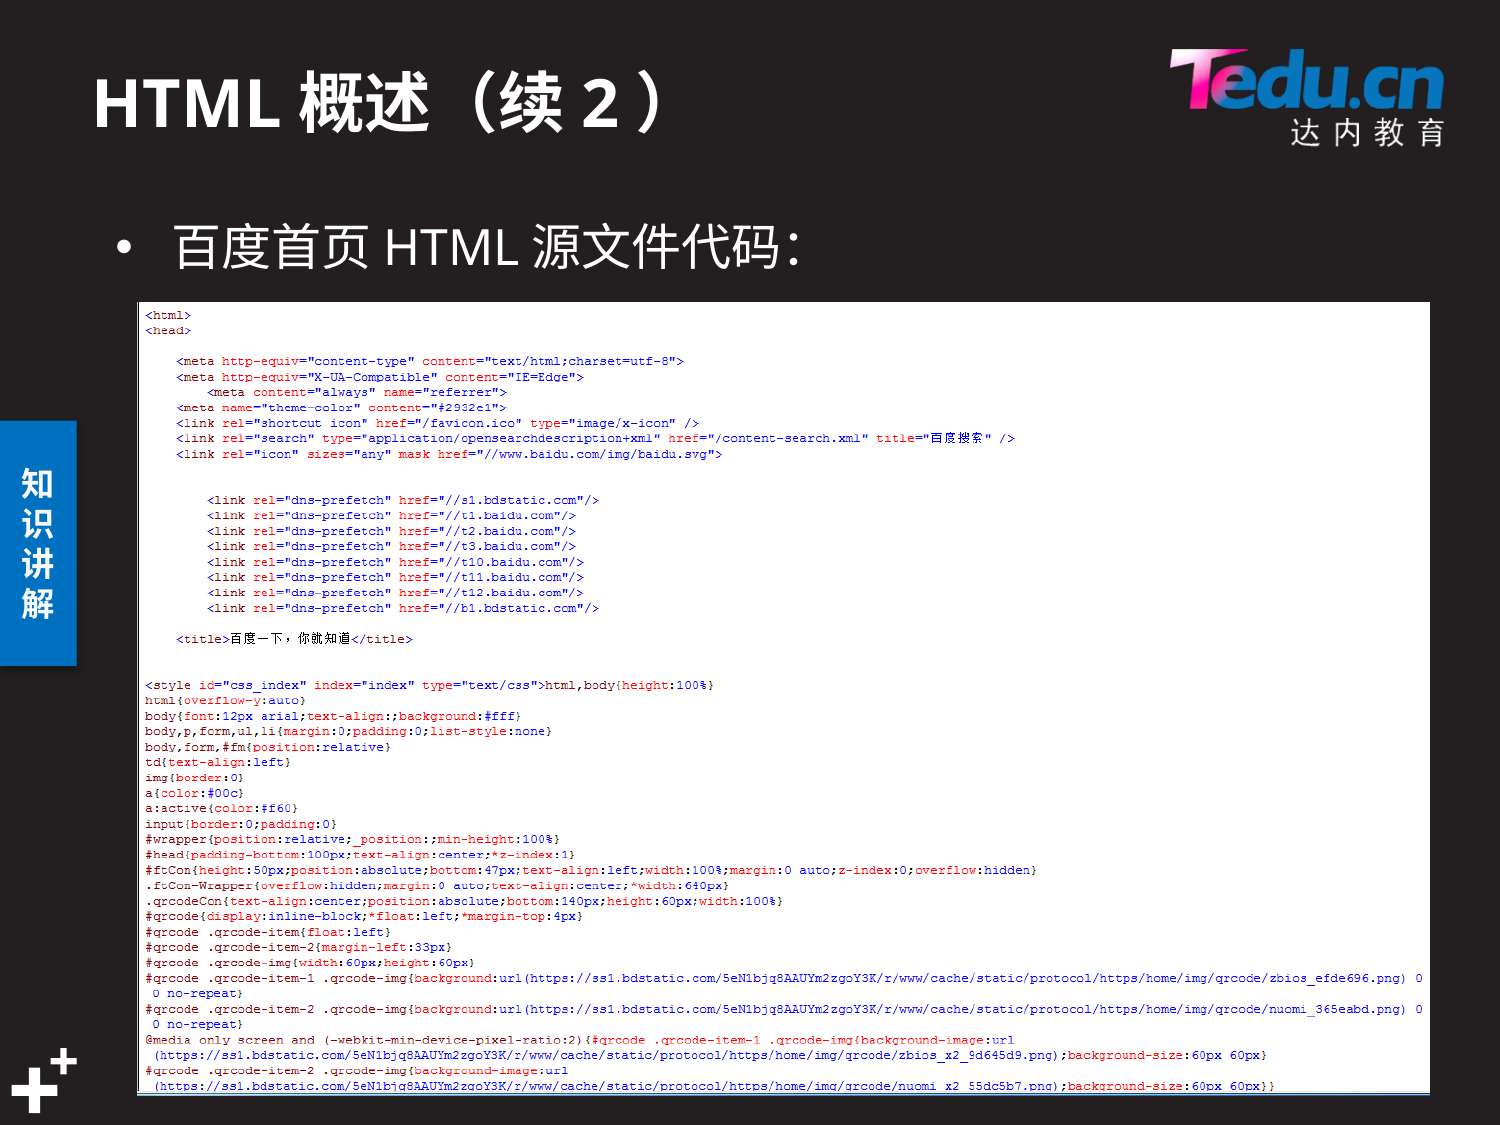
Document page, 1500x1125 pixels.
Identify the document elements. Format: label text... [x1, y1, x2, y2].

picture [136, 302, 1430, 1096]
title HTML概述（续2） [76, 42, 1188, 160]
picture [1157, 35, 1459, 162]
list 百度首页HTML源文件代码： [100, 196, 1436, 285]
